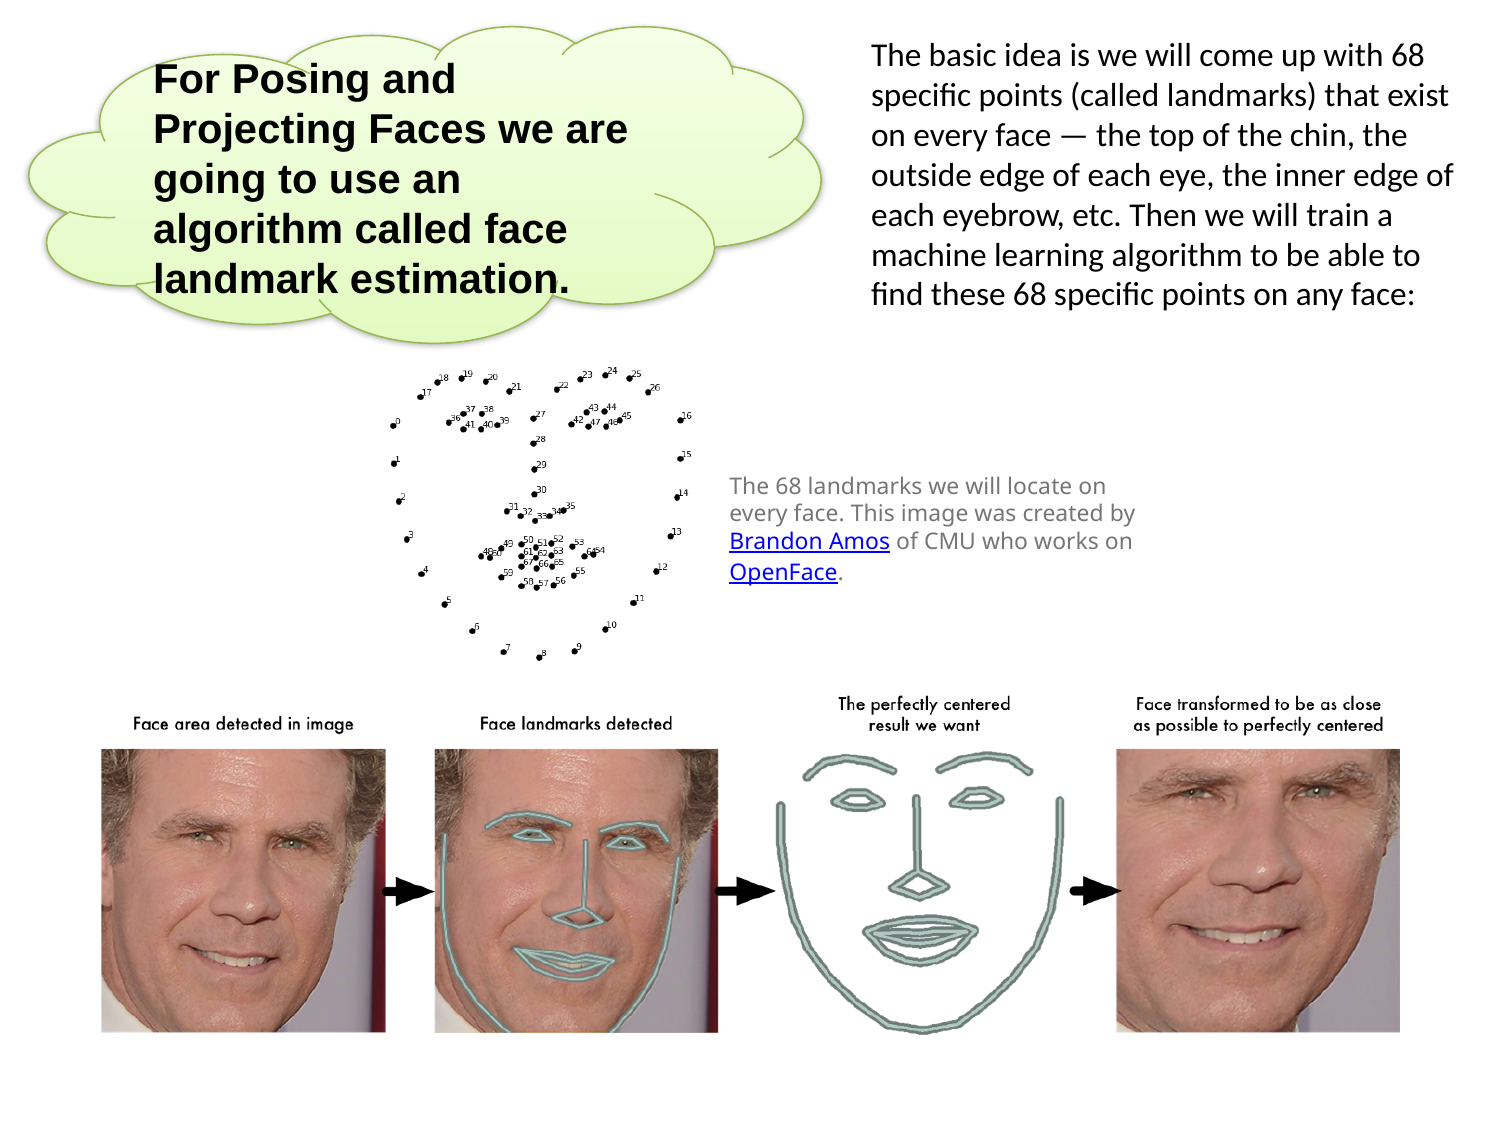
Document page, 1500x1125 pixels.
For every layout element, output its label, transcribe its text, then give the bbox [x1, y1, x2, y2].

text_box The basic idea is we will come up with 68 specific points (called landmarks) that exist on every face — the top of the chin, the outside edge of each eye, the inner edge of each eyebrow, etc. Then we will train a machine learning algorithm to be able to find these 68 specific points on any face: [856, 25, 1471, 320]
text_box For Posing and Projecting Faces we are going to use an algorithm called face landmark estimation. [27, 25, 822, 345]
text_box The 68 landmarks we will locate on every face. This image was created by Brandon Amos of CMU who works on OpenFace. [714, 463, 1158, 597]
picture [371, 358, 705, 676]
picture [99, 690, 1400, 1056]
